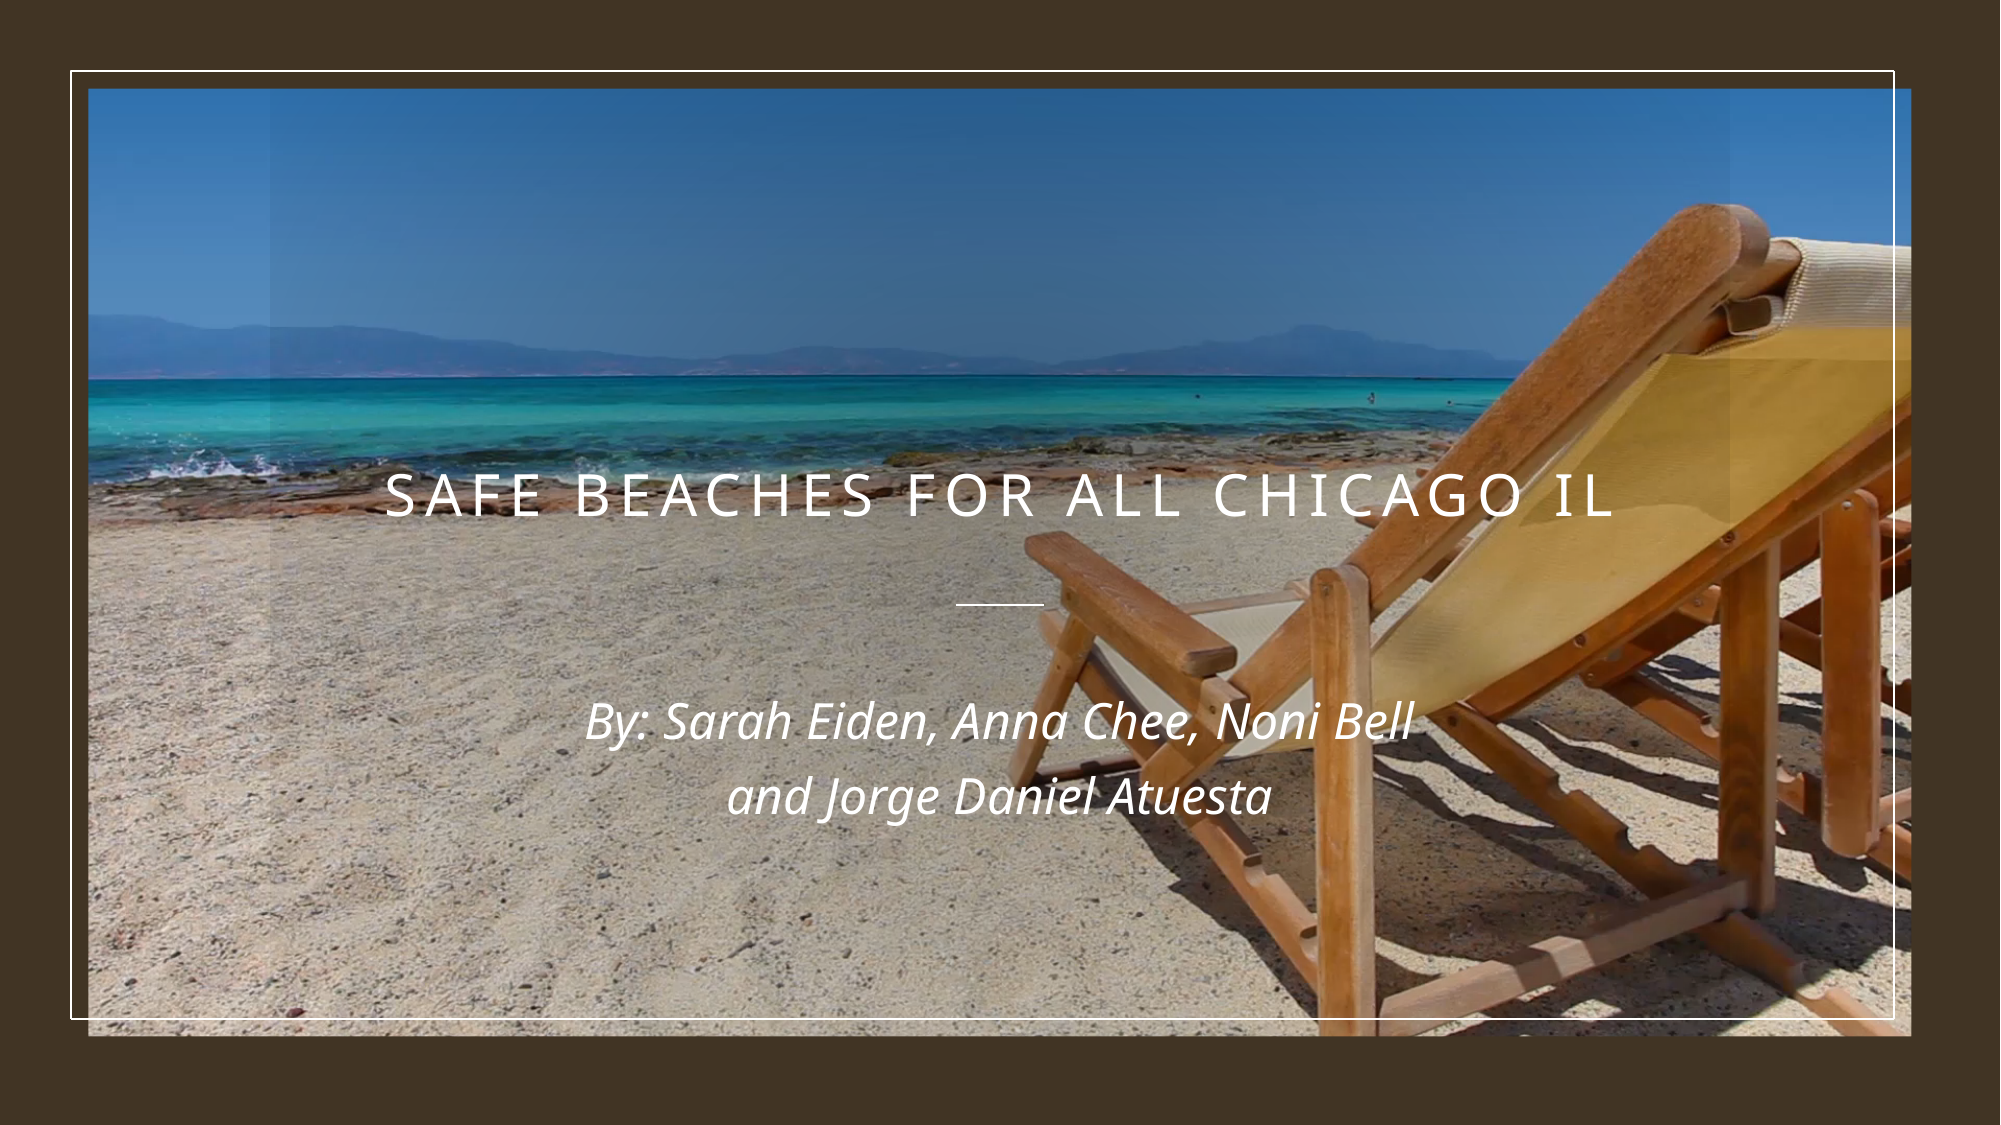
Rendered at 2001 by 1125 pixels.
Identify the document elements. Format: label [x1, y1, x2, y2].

text_box [0, 0, 2000, 1125]
